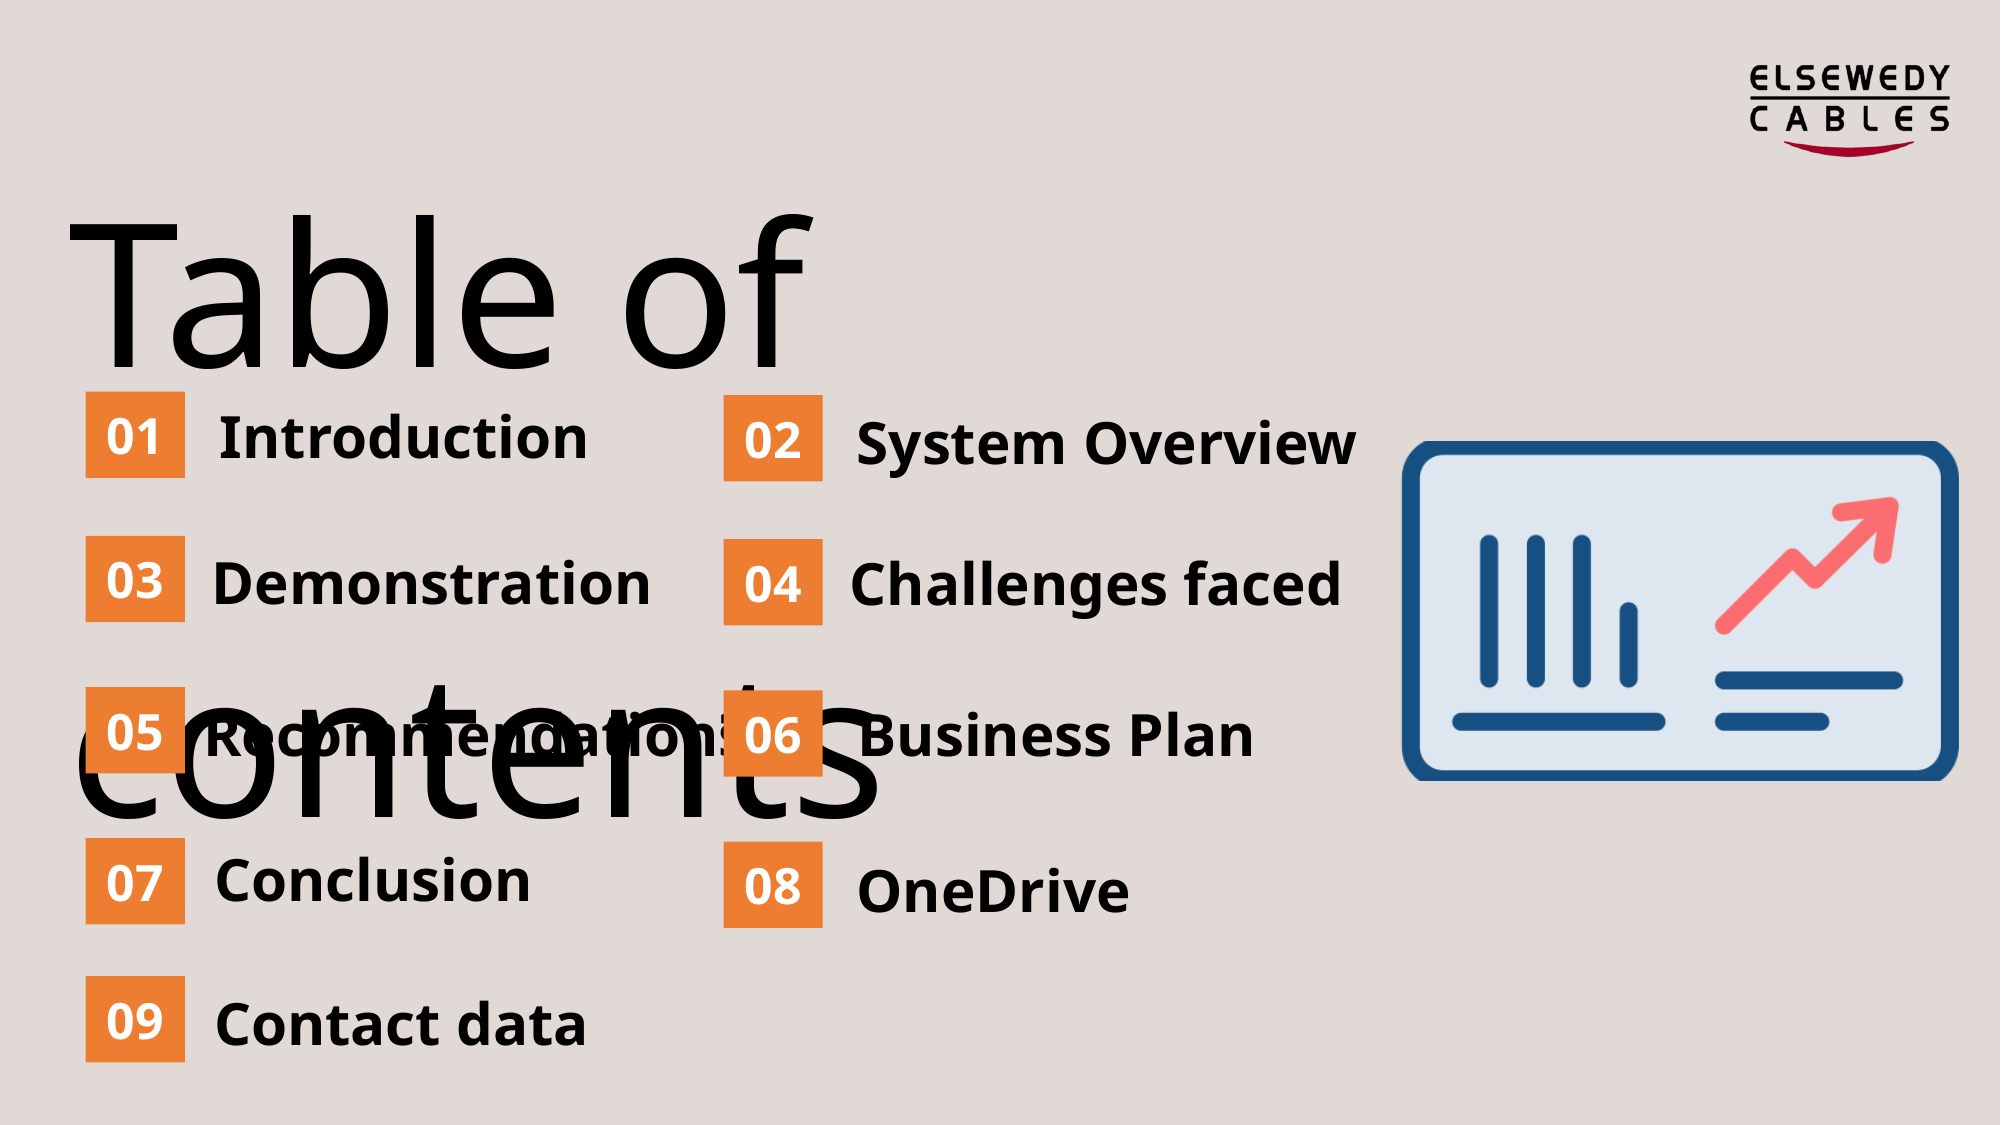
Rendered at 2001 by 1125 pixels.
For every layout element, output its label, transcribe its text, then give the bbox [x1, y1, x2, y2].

text_box OneDrive [841, 845, 1289, 932]
text_box 07 [85, 838, 185, 925]
text_box System Overview [841, 354, 1378, 484]
text_box Challenges faced [834, 546, 1390, 625]
text_box Introduction [204, 419, 624, 478]
text_box 09 [85, 976, 185, 1063]
picture [1392, 441, 1968, 781]
text_box 05 [85, 687, 185, 774]
text_box Conclusion [199, 834, 647, 921]
text_box 01 [85, 391, 185, 478]
text_box Recommendations [188, 696, 723, 776]
text_box 03 [85, 535, 185, 623]
text_box 08 [723, 841, 823, 928]
text_box 02 [723, 395, 823, 482]
text_box Business Plan [842, 678, 1379, 776]
picture [1697, 0, 2000, 261]
text_box Table of contents [68, 0, 1224, 858]
text_box 04 [723, 539, 823, 626]
text_box 06 [723, 690, 823, 777]
text_box Demonstration [196, 537, 763, 624]
text_box Contact data [199, 978, 735, 1065]
